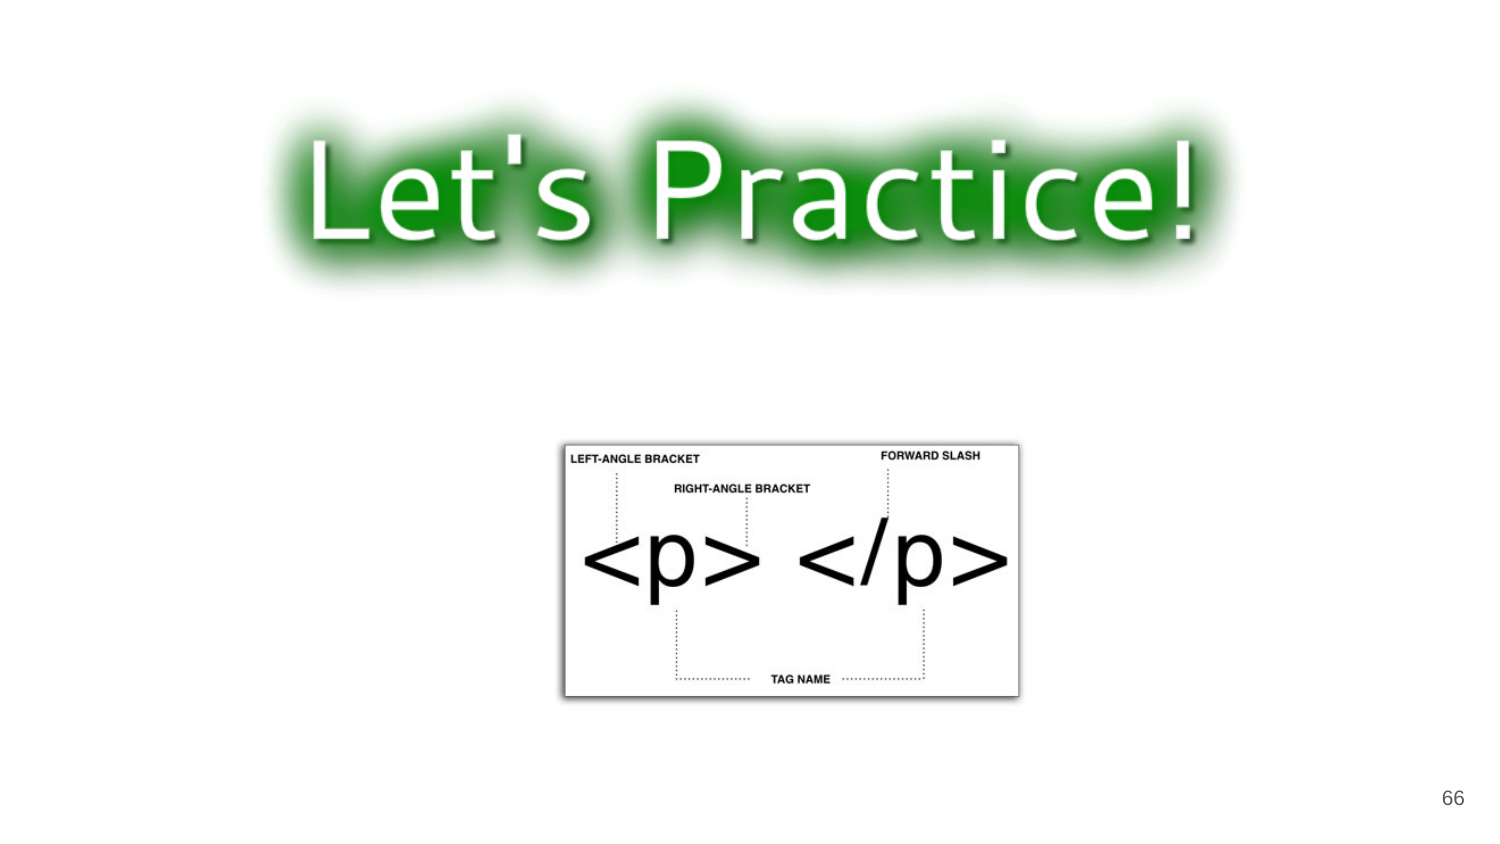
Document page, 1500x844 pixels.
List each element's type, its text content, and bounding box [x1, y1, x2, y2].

picture [248, 34, 1252, 304]
slide_number ‹#› [1389, 764, 1480, 830]
picture [508, 412, 1077, 728]
